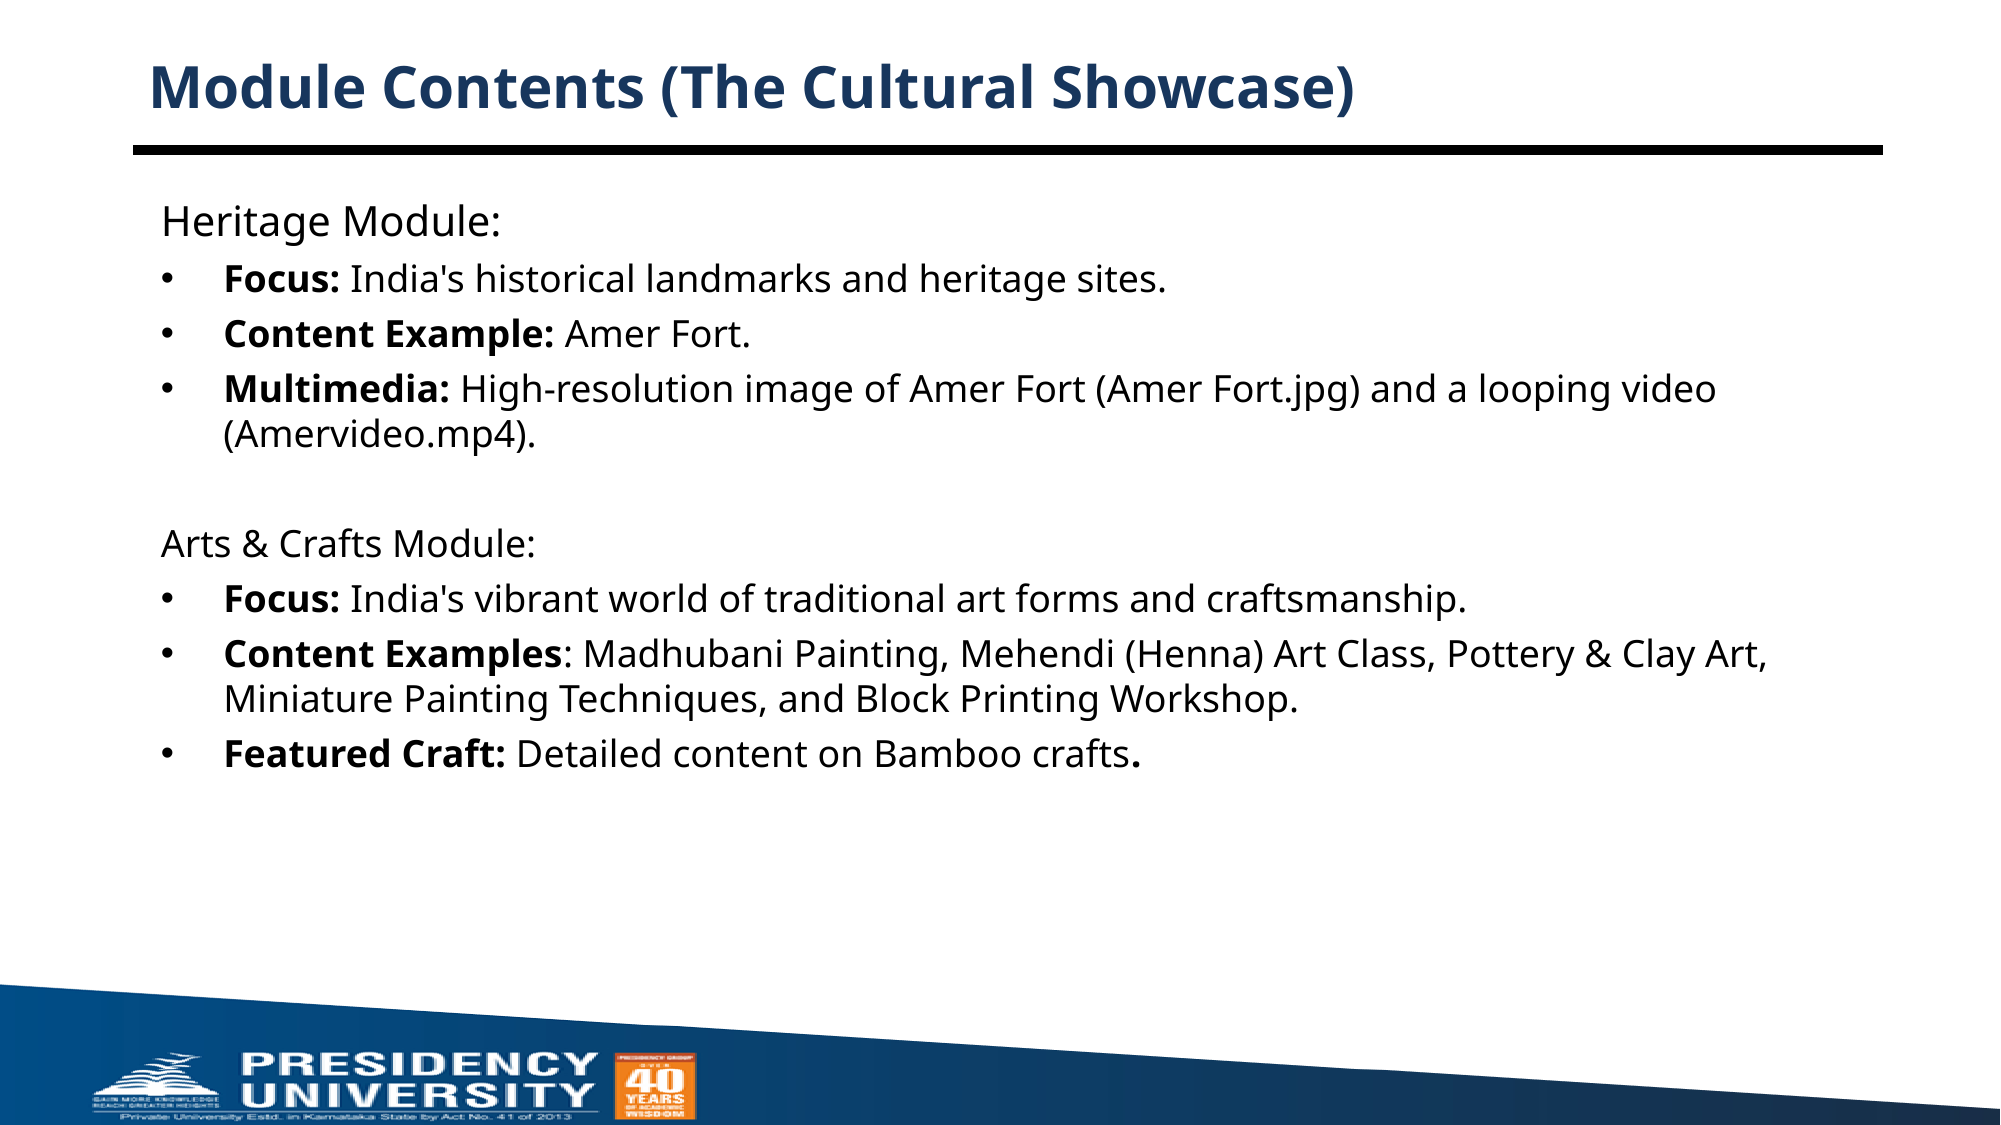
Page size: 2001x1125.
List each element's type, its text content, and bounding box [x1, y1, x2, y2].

picture [0, 982, 2000, 1125]
list Heritage Module: Focus: India's historical landmarks and heritage sites. Content Example: Amer Fort. Multimedia: High-resolution image of Amer Fort (Amer Fort.jpg) and a looping video (Amervideo.mp4). Arts & Crafts Module: Focus: India's vibrant world of traditional art forms and craftsmanship. Content Examples: Madhubani Painting, Mehendi (Henna) Art Class, Pottery & Clay Art, Miniature Painting Techniques, and Block Printing Workshop. Featured Craft: Detailed content on Bamboo crafts. [133, 187, 1884, 1000]
title Module Contents (The Cultural Showcase) [133, 45, 1884, 125]
